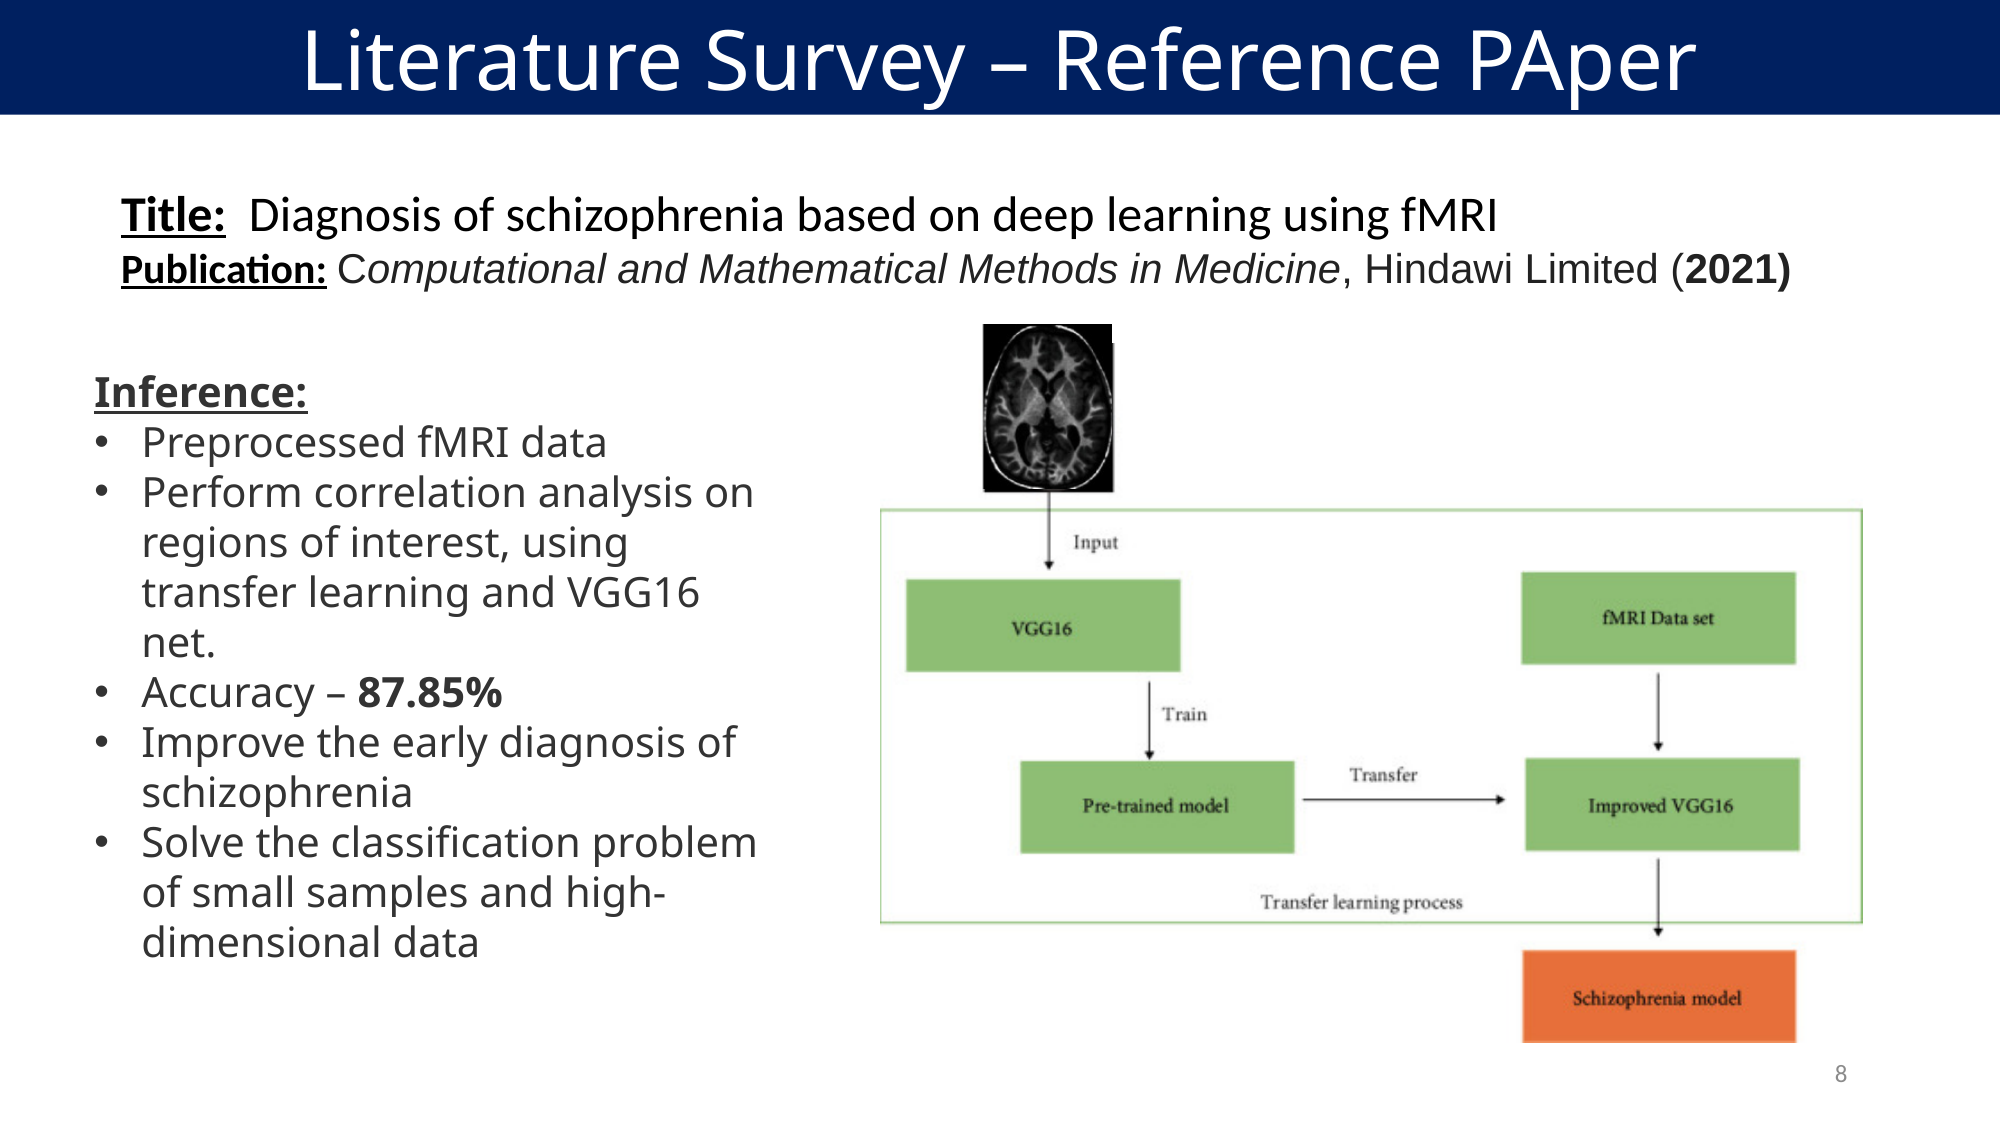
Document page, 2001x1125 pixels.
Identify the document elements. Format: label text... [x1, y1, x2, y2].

slide_number 8 [1412, 1043, 1863, 1103]
text_box Title: Diagnosis of schizophrenia based on deep learning using fMRI Publication: Computational and Mathematical Methods in Medicine, Hindawi Limited (2021) [106, 174, 1894, 299]
text_box Literature Survey – Reference PAper [0, 0, 2000, 115]
text_box Inference: Preprocessed fMRI data Perform correlation analysis on regions of interest, using transfer learning and VGG16 net. Accuracy – 87.85% Improve the early diagnosis of schizophrenia Solve the classification problem of small samples and high-dimensional data [79, 358, 794, 974]
picture [880, 324, 1863, 1043]
